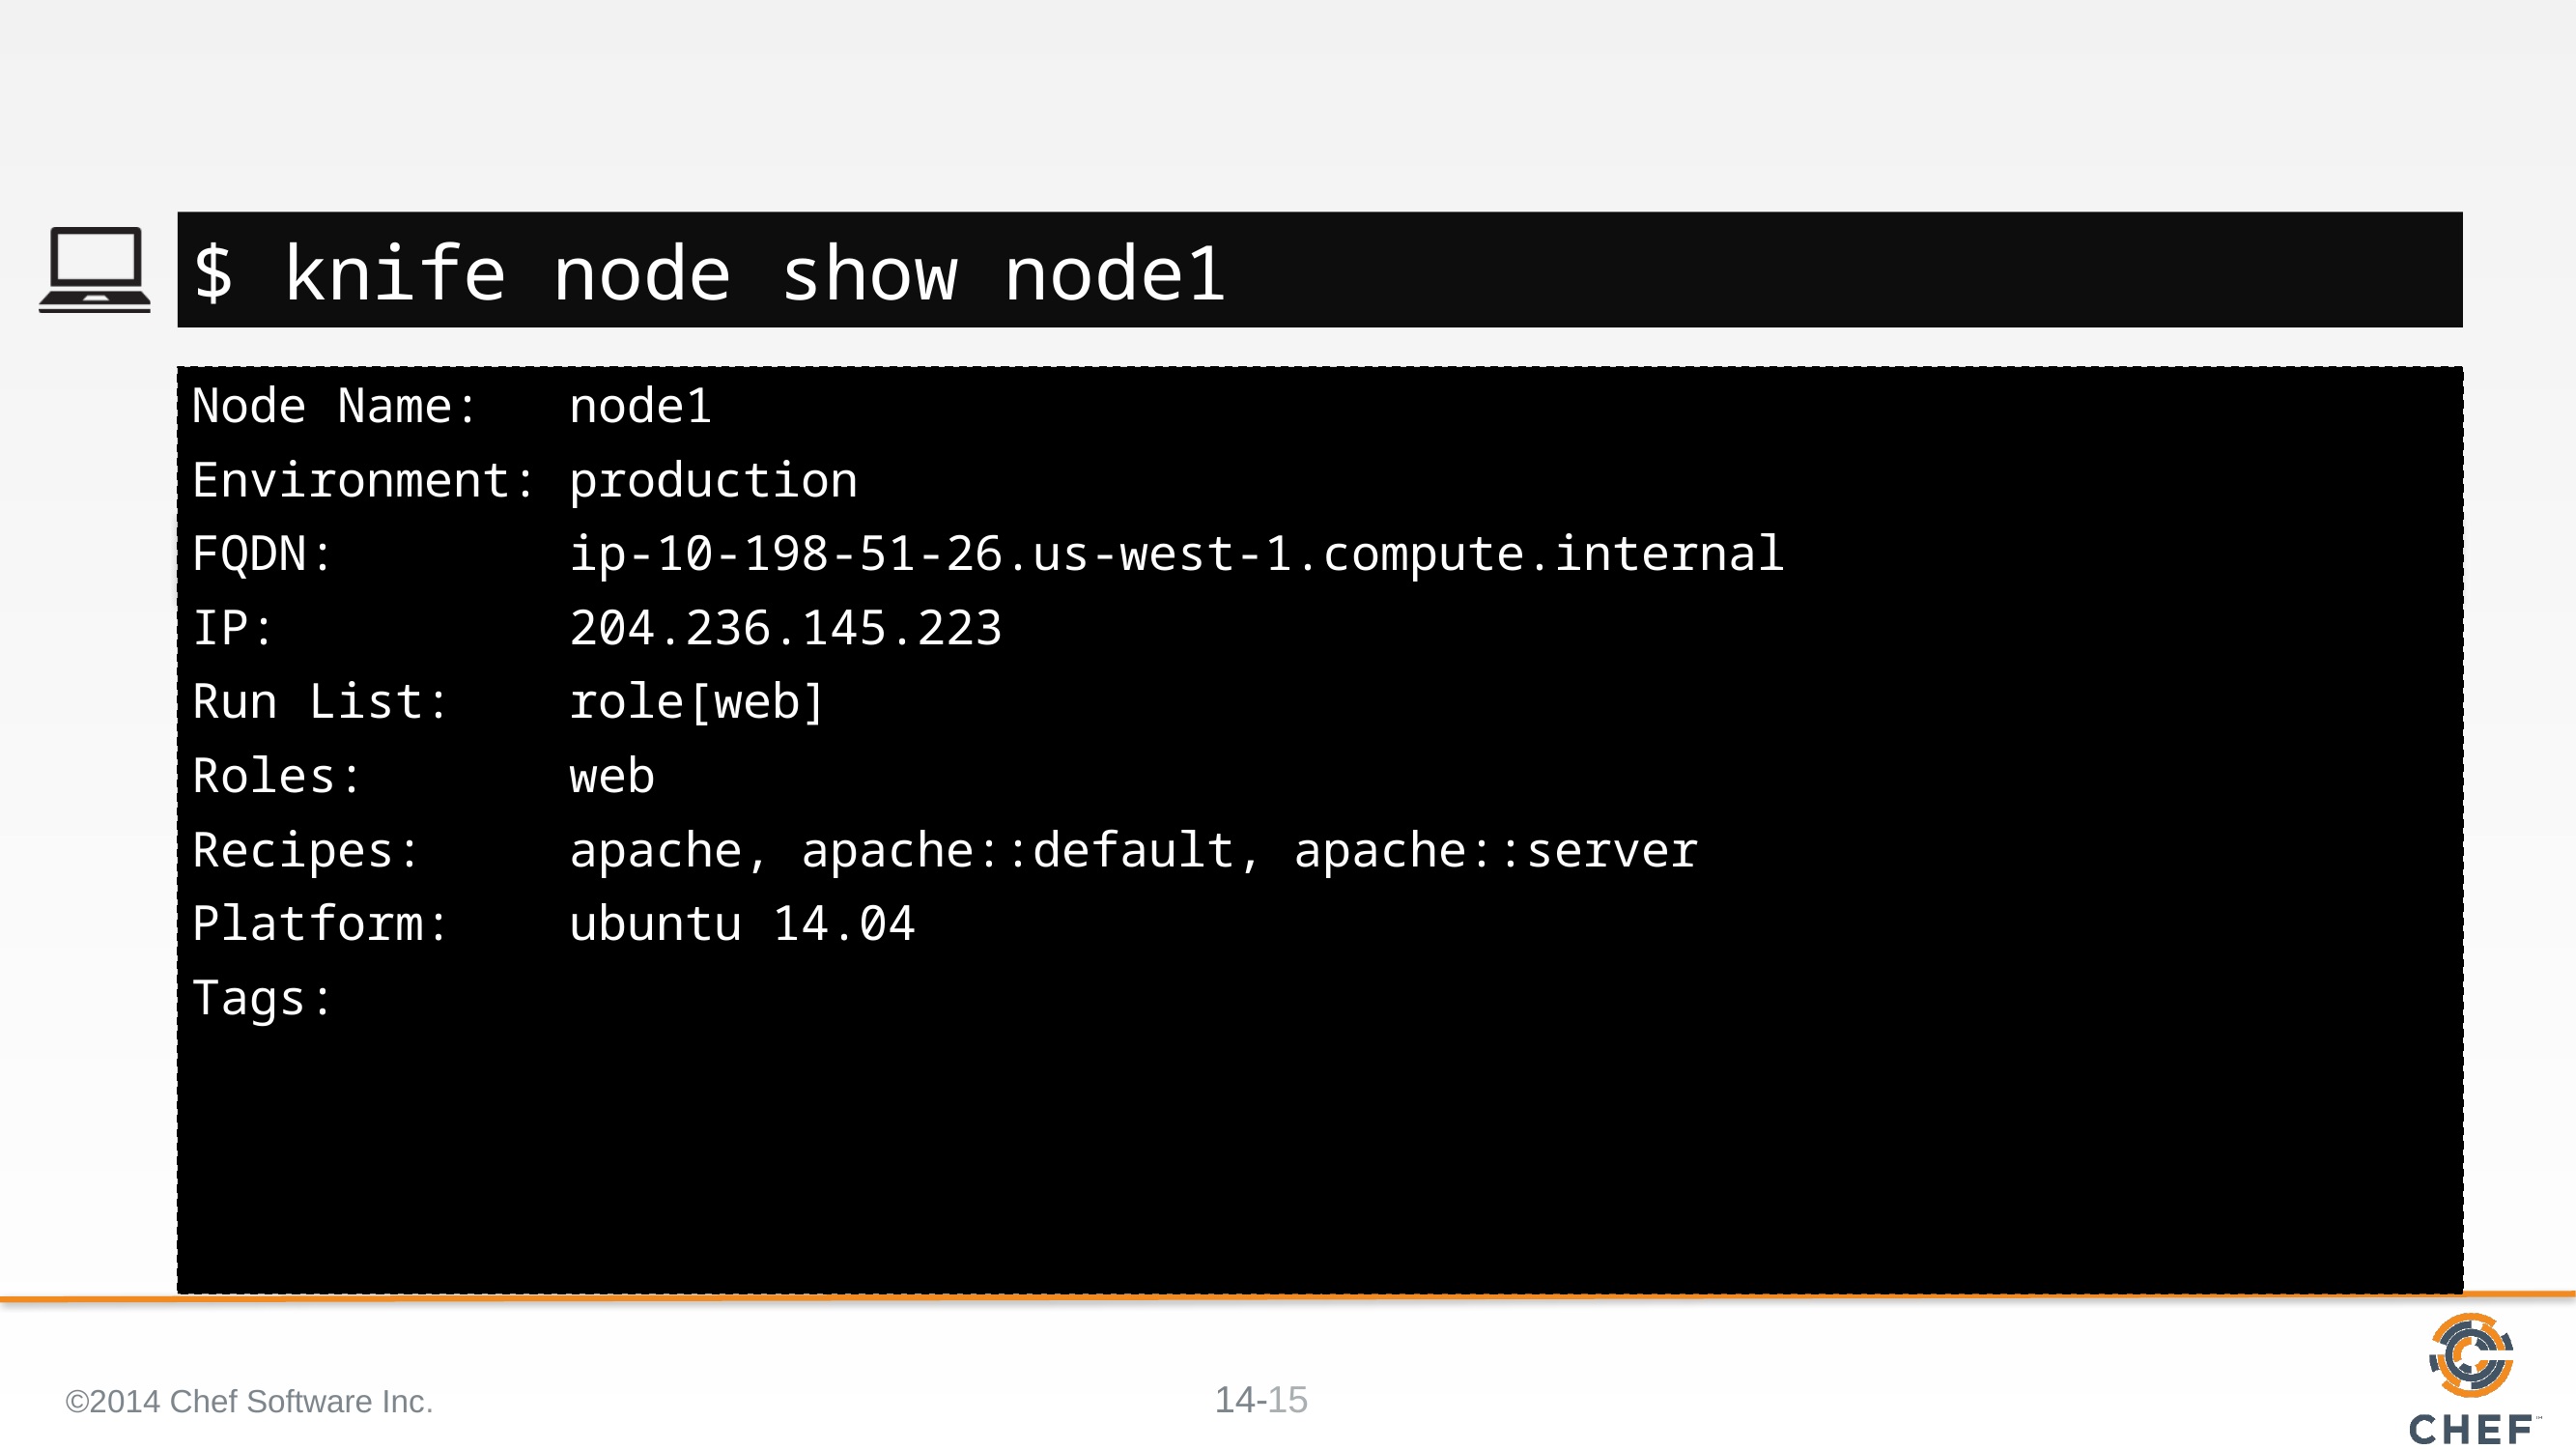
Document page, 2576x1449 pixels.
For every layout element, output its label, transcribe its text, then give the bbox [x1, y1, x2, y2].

picture [2399, 1297, 2550, 1449]
list $ knife node show node1 [177, 212, 2463, 327]
slide_number 15 [998, 1359, 1578, 1437]
footer ©2014 Chef Software Inc. [51, 1359, 952, 1440]
list Node Name: node1 Environment: production FQDN: ip-10-198-51-26.us-west-1.compute.internal IP: 204.236.145.223 Run List: role[web] Roles: web Recipes: apache, apache::default, apache::server Platform: ubuntu 14.04 Tags: [177, 366, 2464, 1294]
